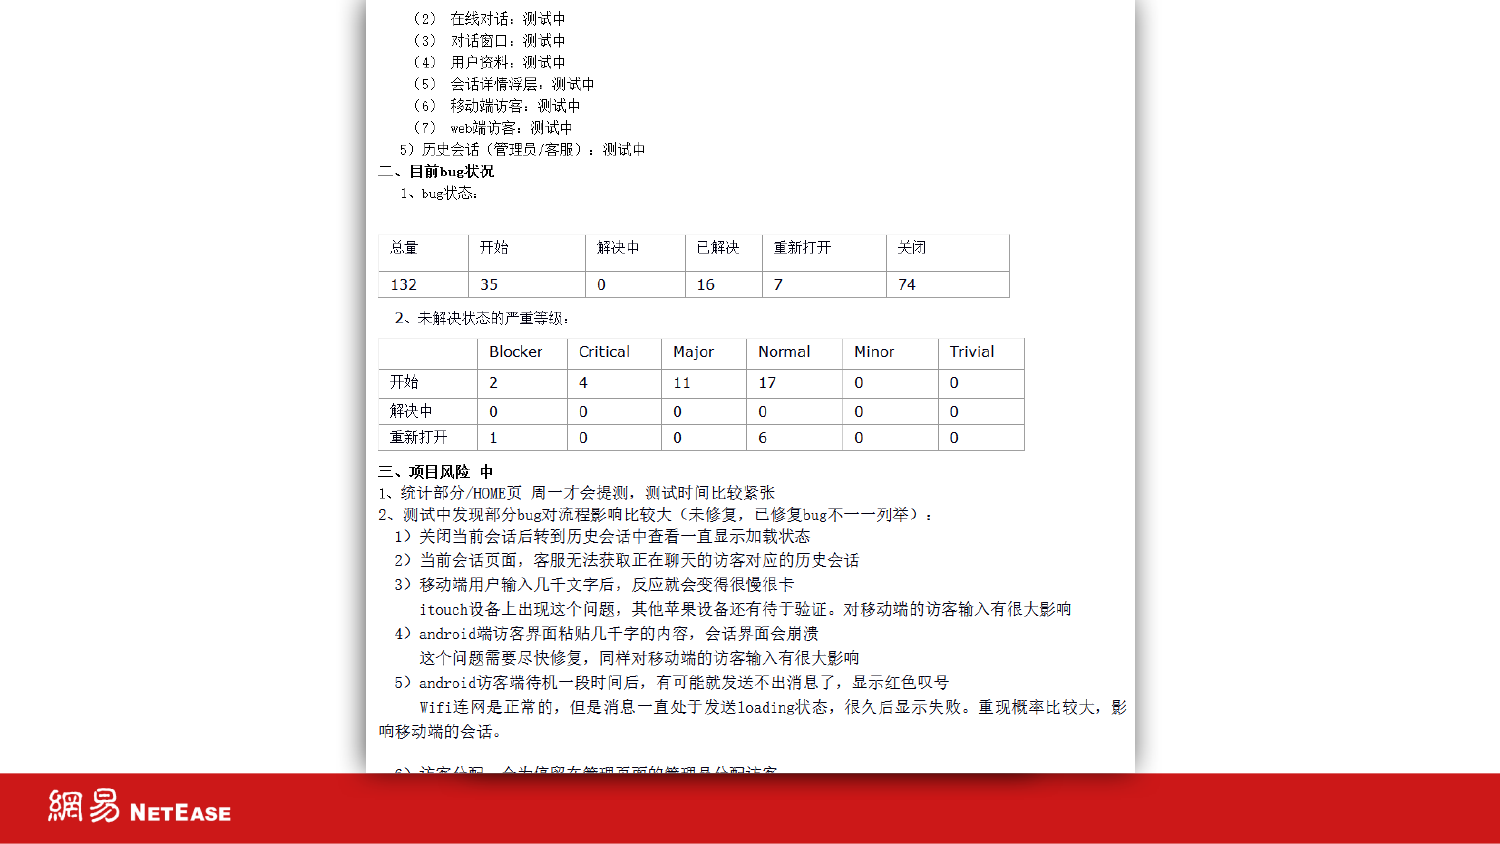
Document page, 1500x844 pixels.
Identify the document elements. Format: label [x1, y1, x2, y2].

picture [365, 0, 1135, 773]
picture [46, 786, 231, 824]
